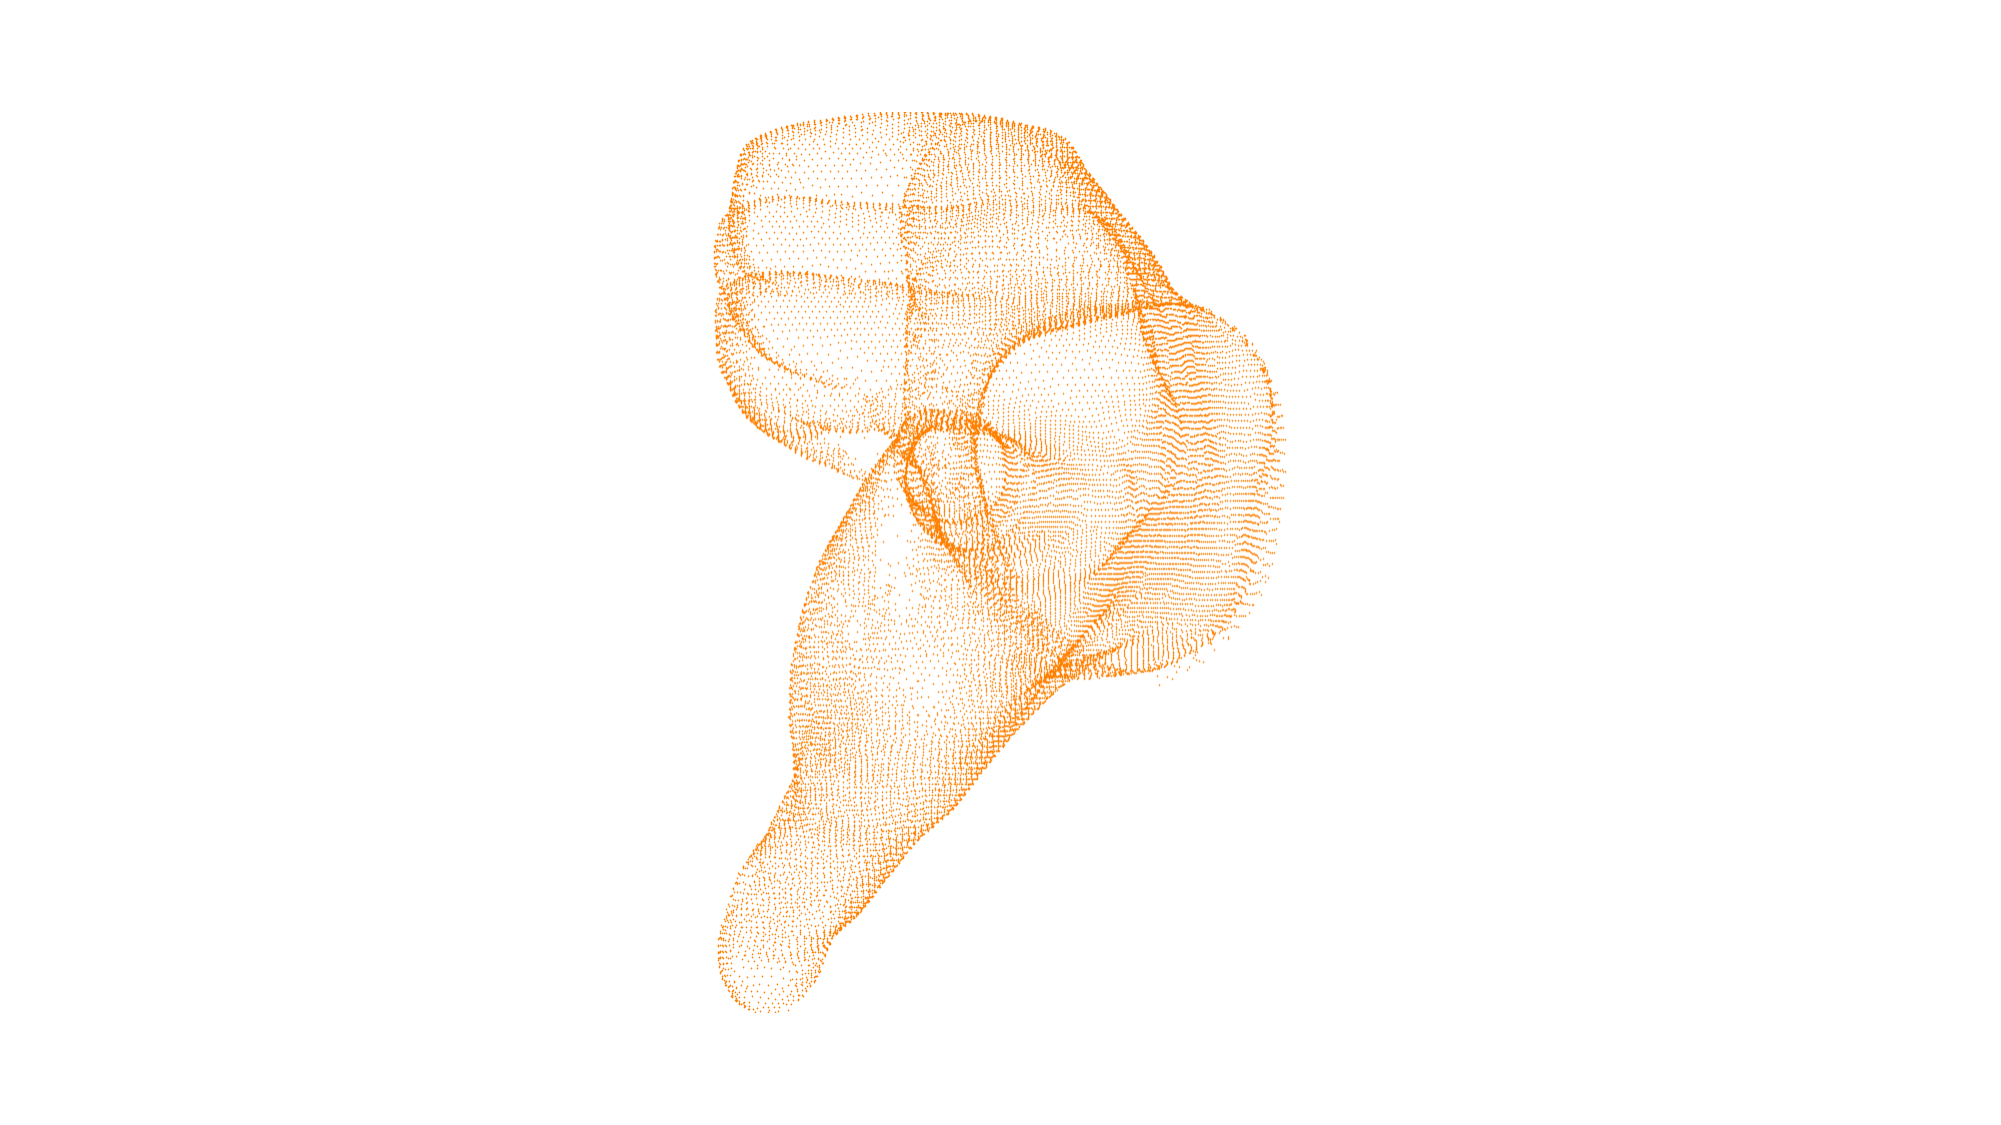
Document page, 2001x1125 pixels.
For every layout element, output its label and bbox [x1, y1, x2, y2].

picture [399, 112, 1600, 1013]
